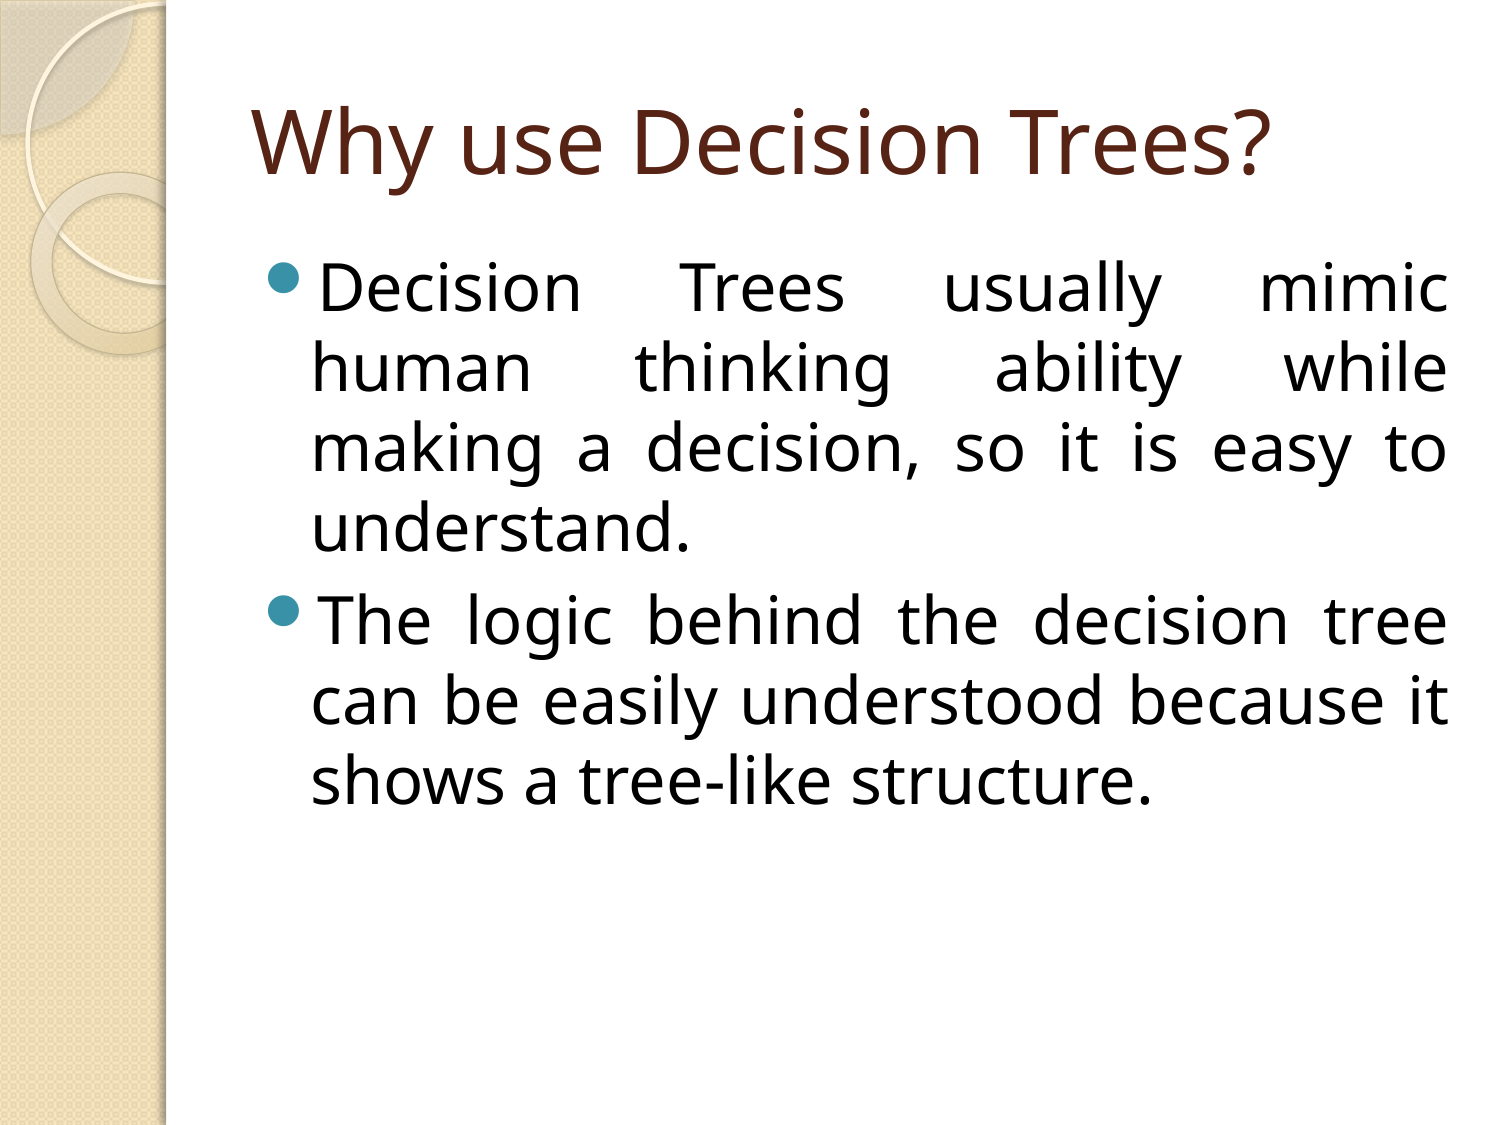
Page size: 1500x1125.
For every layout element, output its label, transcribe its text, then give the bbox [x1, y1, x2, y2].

list Decision Trees usually mimic human thinking ability while making a decision, so it is easy to understand. The logic behind the decision tree can be easily understood because it shows a tree-like structure. [235, 237, 1466, 1025]
title Why use Decision Trees? [235, 45, 1466, 233]
